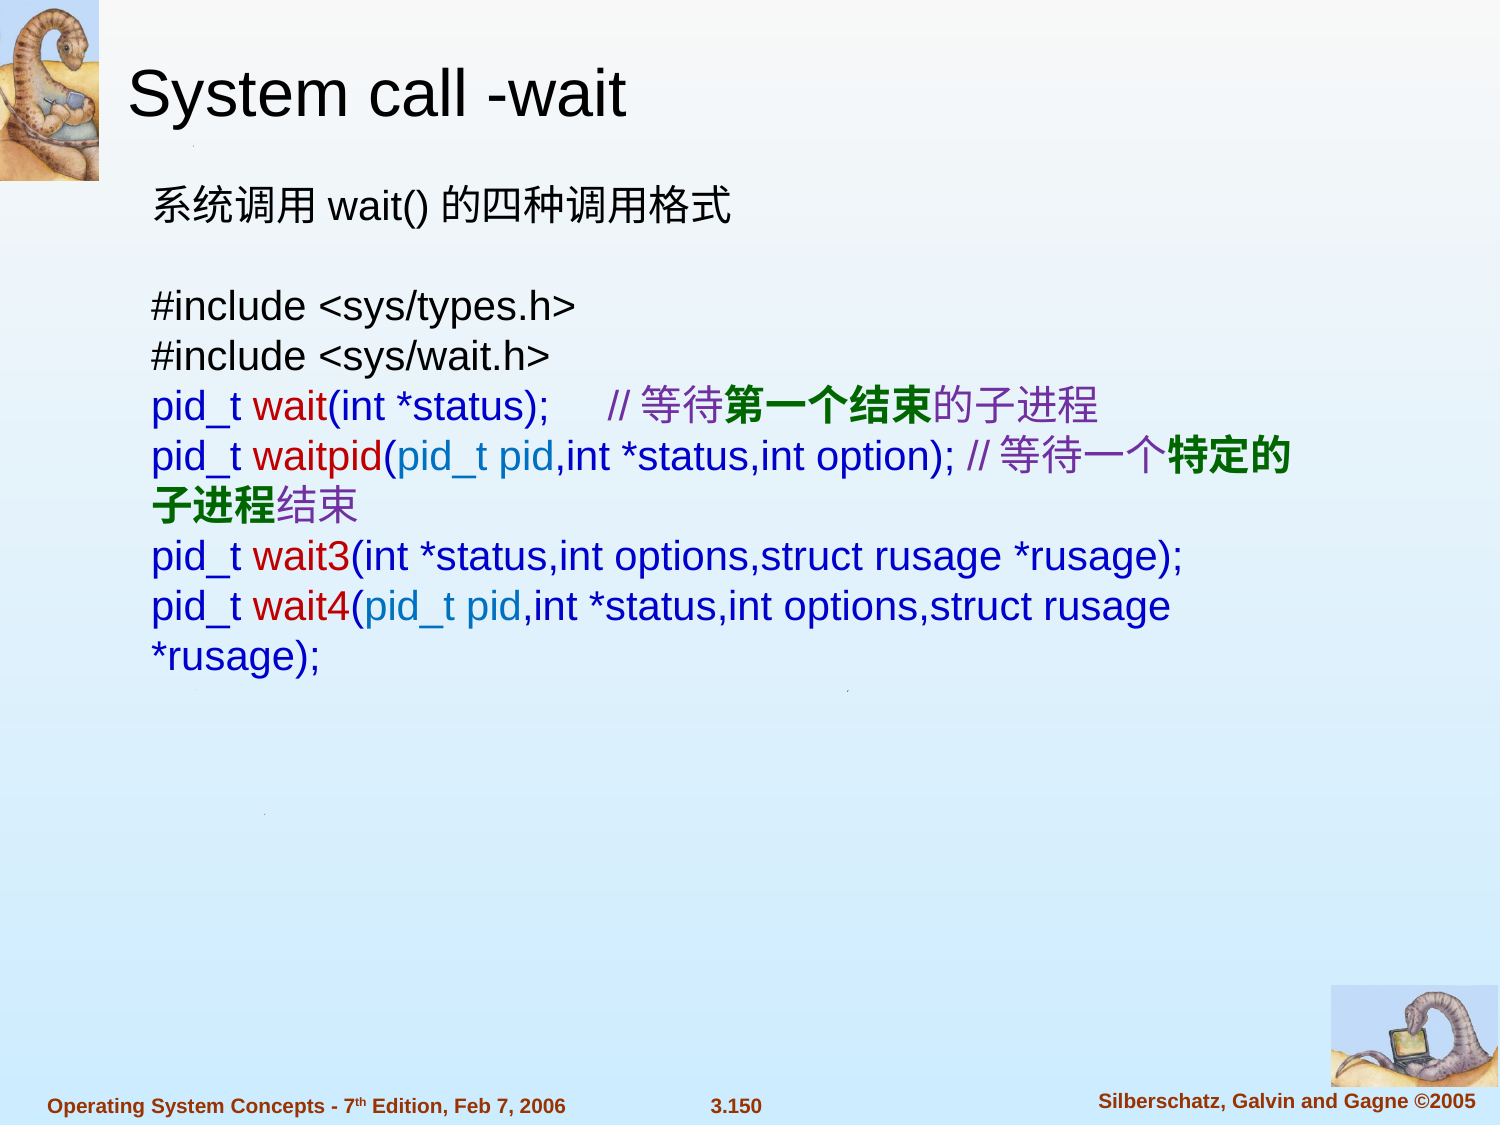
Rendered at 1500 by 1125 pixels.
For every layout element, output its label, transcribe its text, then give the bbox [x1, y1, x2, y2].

title System call -wait [112, 37, 1438, 138]
picture [1331, 985, 1498, 1087]
picture [0, 0, 99, 181]
list 系统调用wait()的四种调用格式 #include <sys/types.h> #include <sys/wait.h> pid_t wait(int *status); //等待第一个结束的子进程 pid_t waitpid(pid_t pid,int *status,int option); //等待一个特定的子进程结束 pid_t wait3(int *status,int options,struct rusage *rusage); pid_t wait4(pid_t pid,int *status,int options,struct rusage *rusage); [135, 171, 1342, 994]
